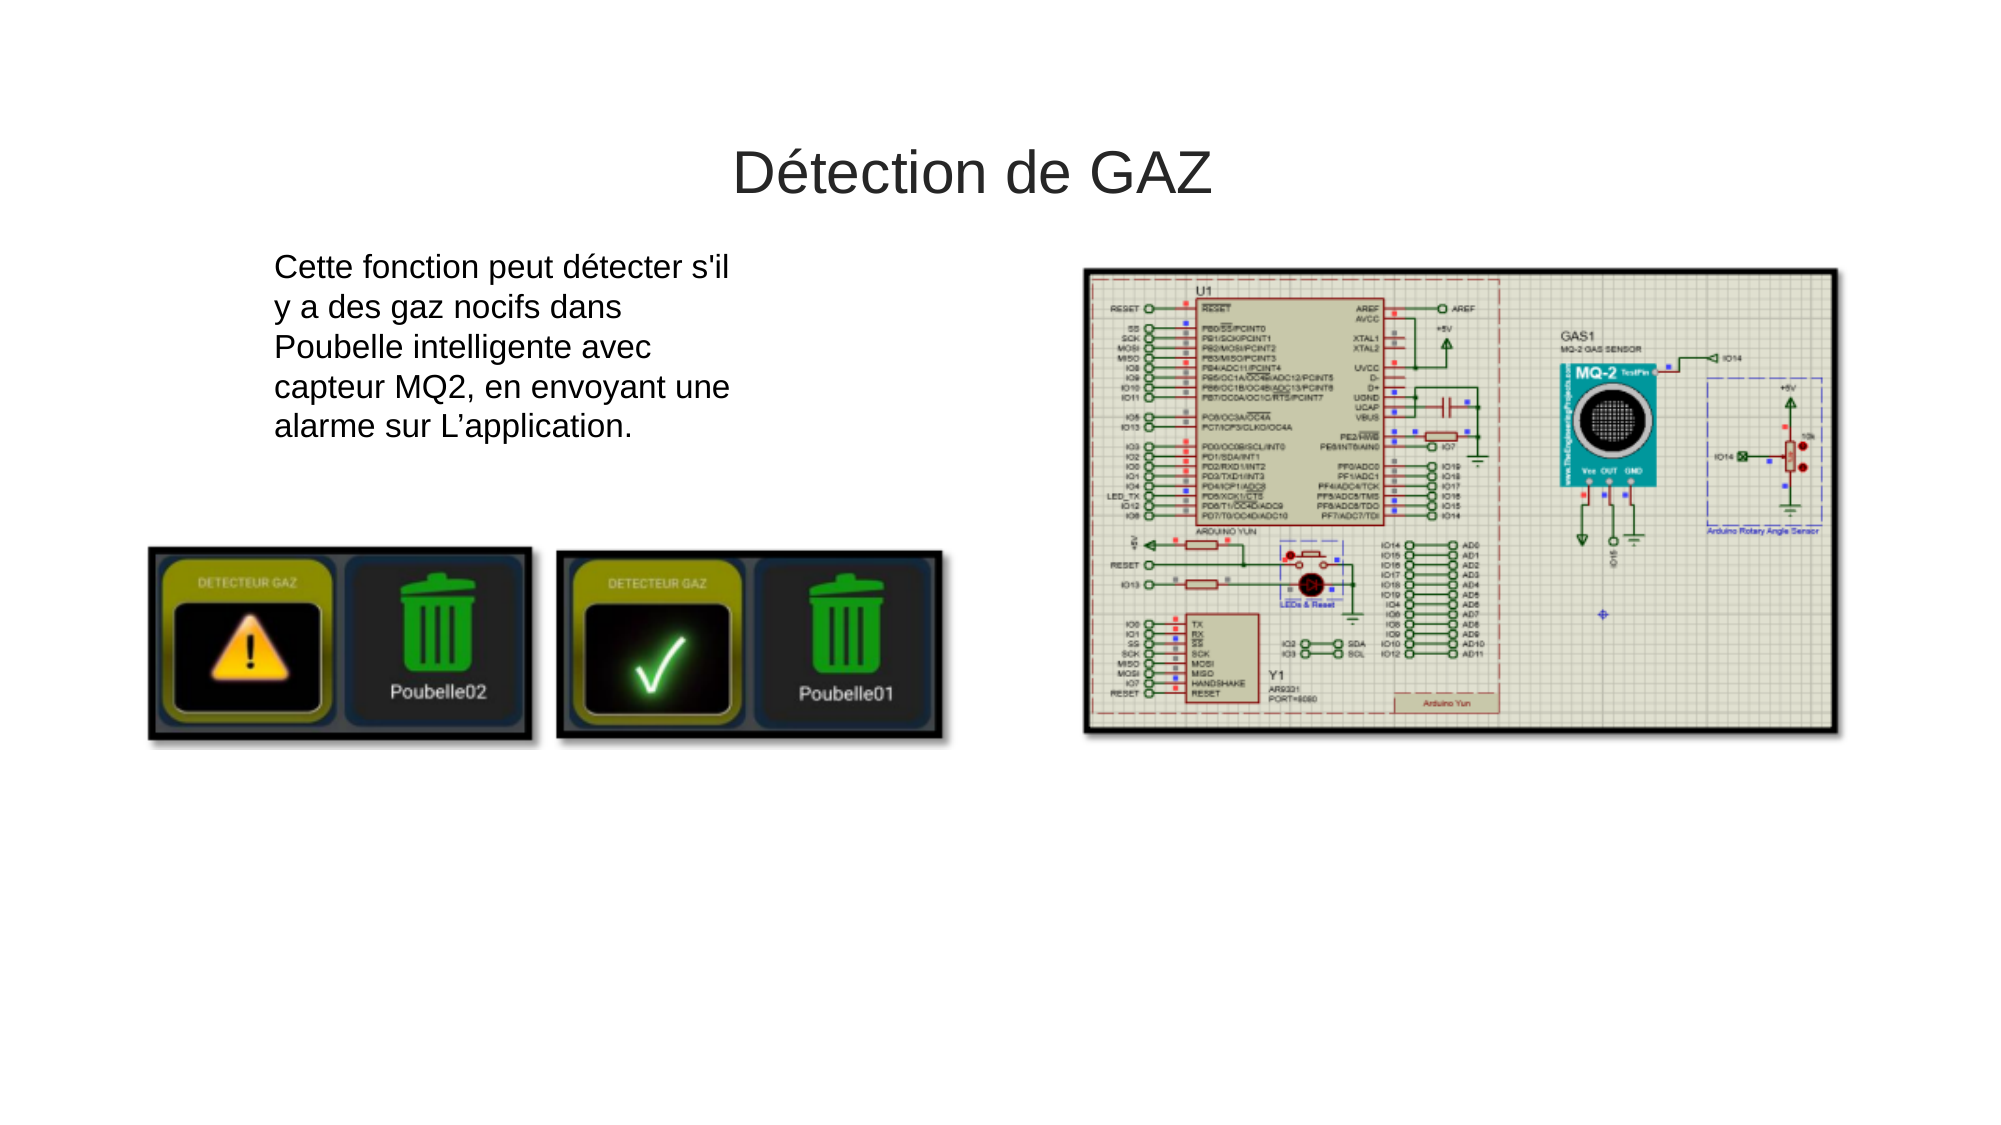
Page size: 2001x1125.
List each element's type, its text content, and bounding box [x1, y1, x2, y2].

list Détection de GAZ [0, 118, 2000, 231]
picture [96, 506, 1040, 751]
picture [1064, 254, 1887, 764]
text_box Cette fonction peut détecter s'il y a des gaz nocifs dans Poubelle intelligente avec capteur MQ2, en envoyant une alarme sur L’application. [259, 230, 752, 460]
